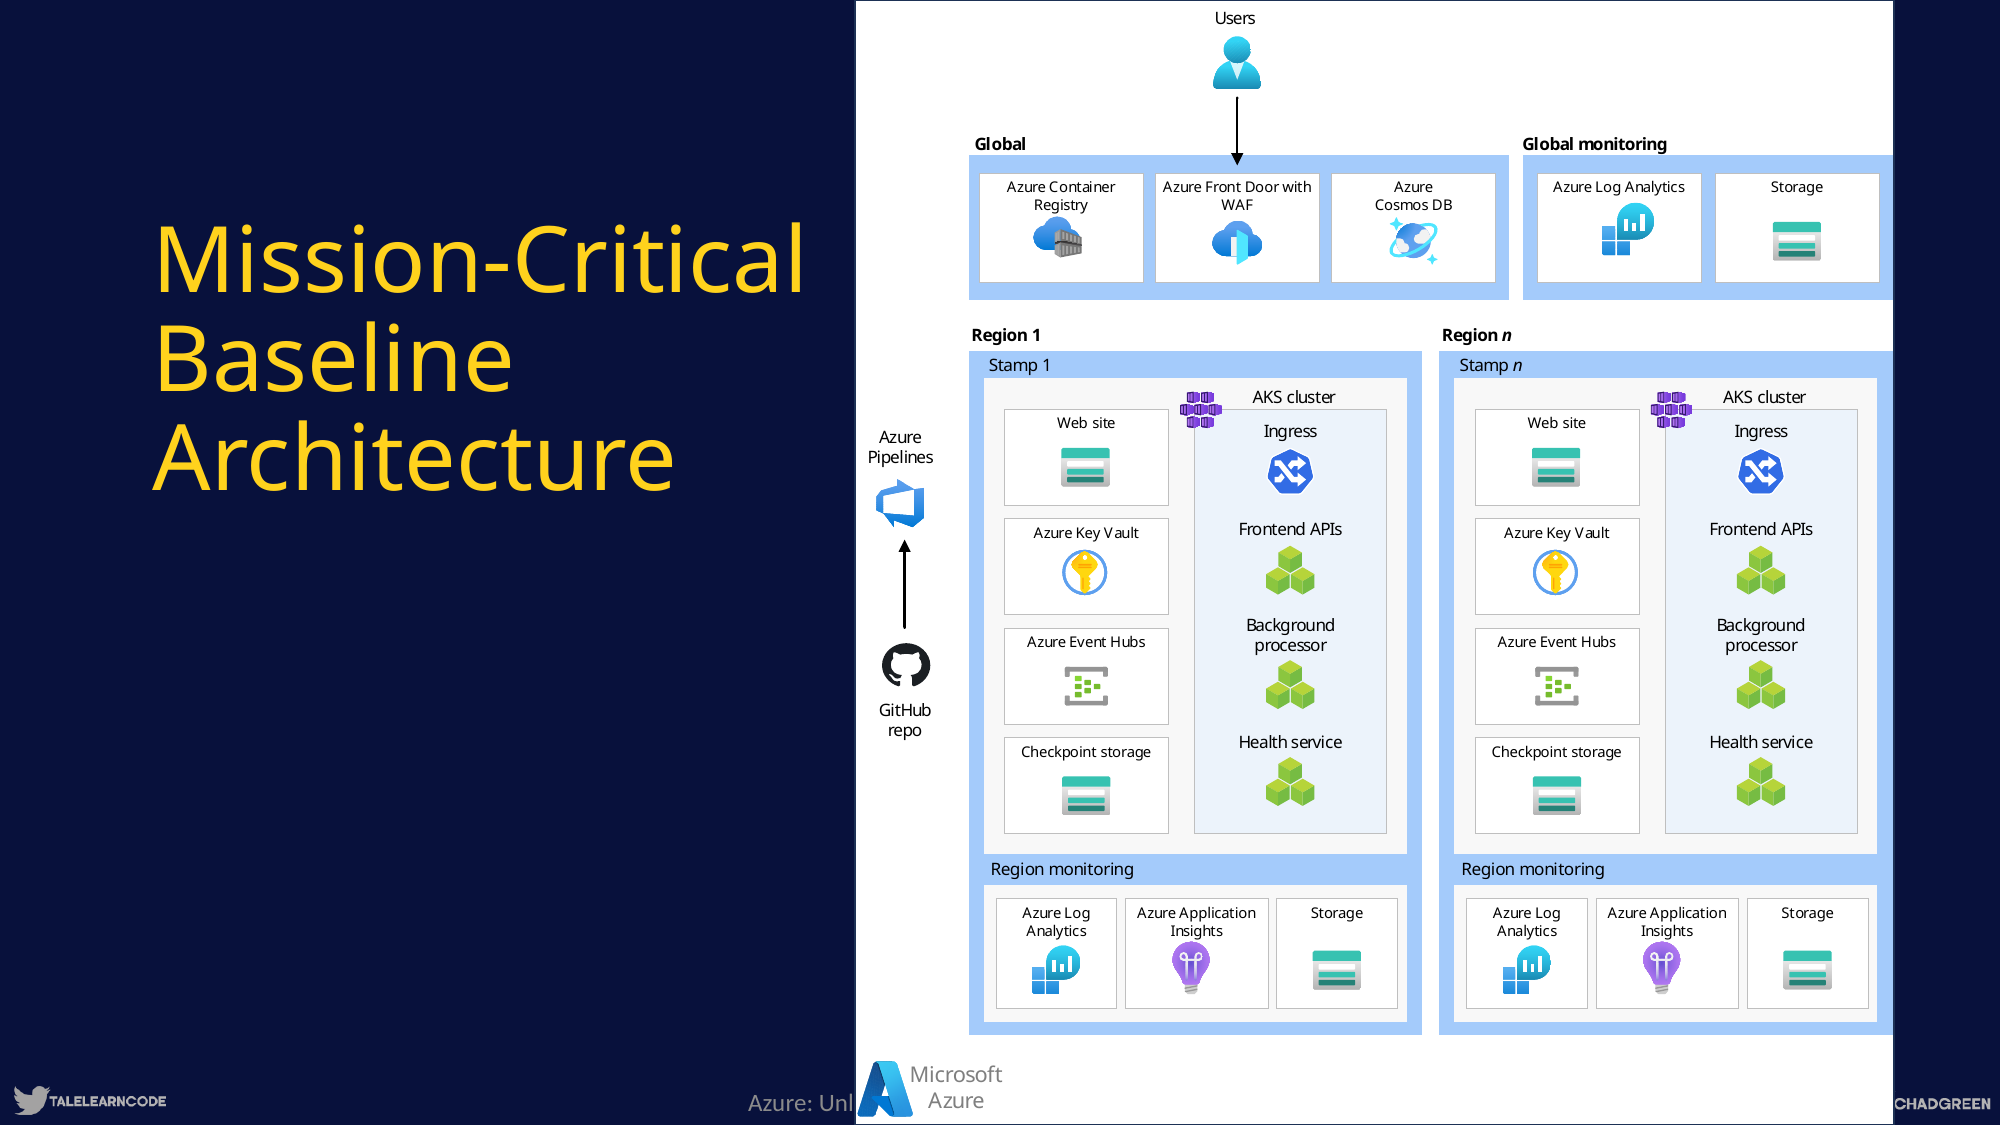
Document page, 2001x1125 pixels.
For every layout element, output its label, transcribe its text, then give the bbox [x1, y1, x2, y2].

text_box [855, 0, 1894, 1125]
title Mission-Critical Baseline Architecture [137, 59, 854, 665]
